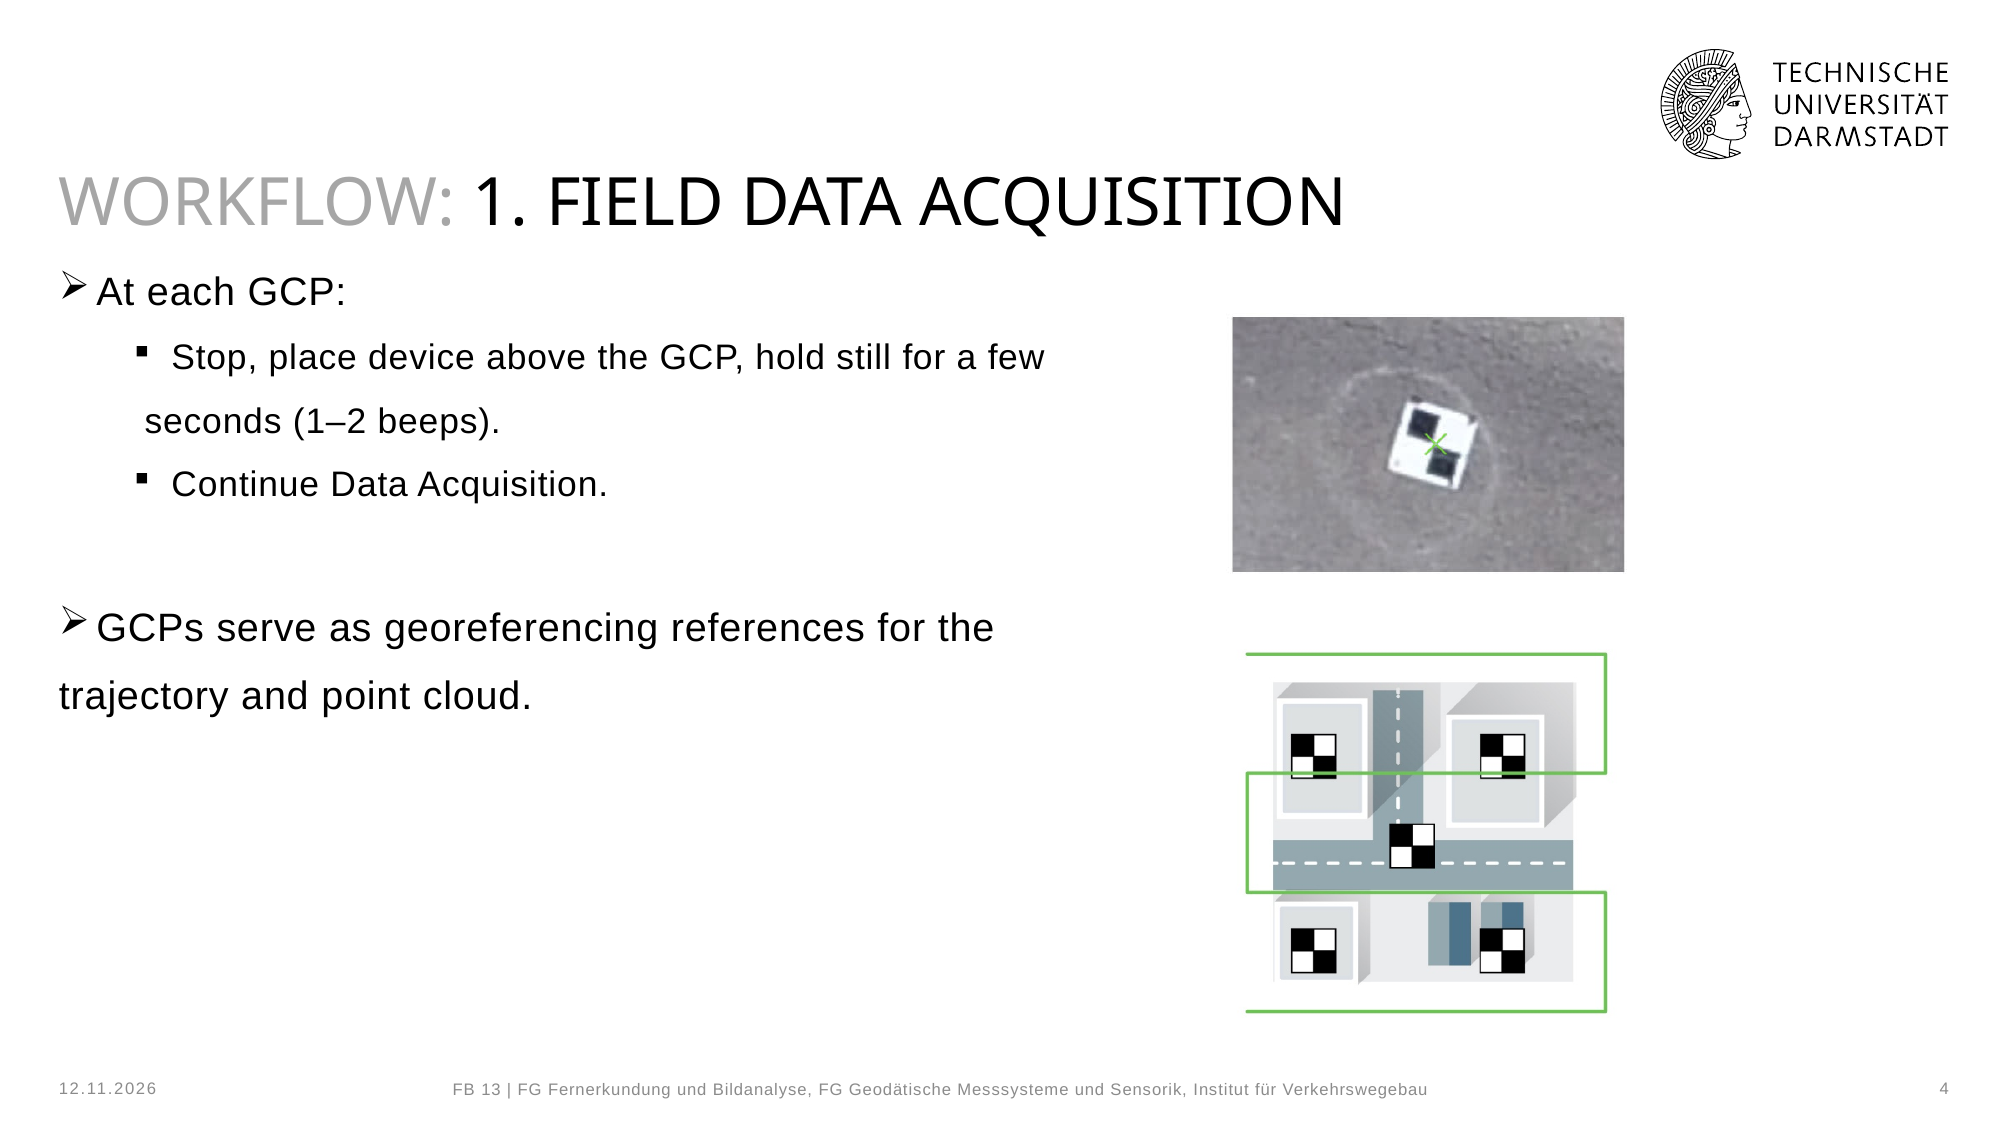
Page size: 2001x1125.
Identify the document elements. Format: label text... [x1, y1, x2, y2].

slide_number 4 [1708, 1075, 1949, 1106]
picture [1213, 290, 1640, 587]
list At each GCP: Stop, place device above the GCP, hold still for a few seconds (1–2 beeps). Continue Data Acquisition. GCPs serve as georeferencing references for the trajectory and point cloud. [59, 266, 1768, 1006]
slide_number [59, 1075, 296, 1106]
picture [1213, 615, 1640, 1041]
title Workflow: 1. Field Data Acquisition [59, 60, 1613, 238]
